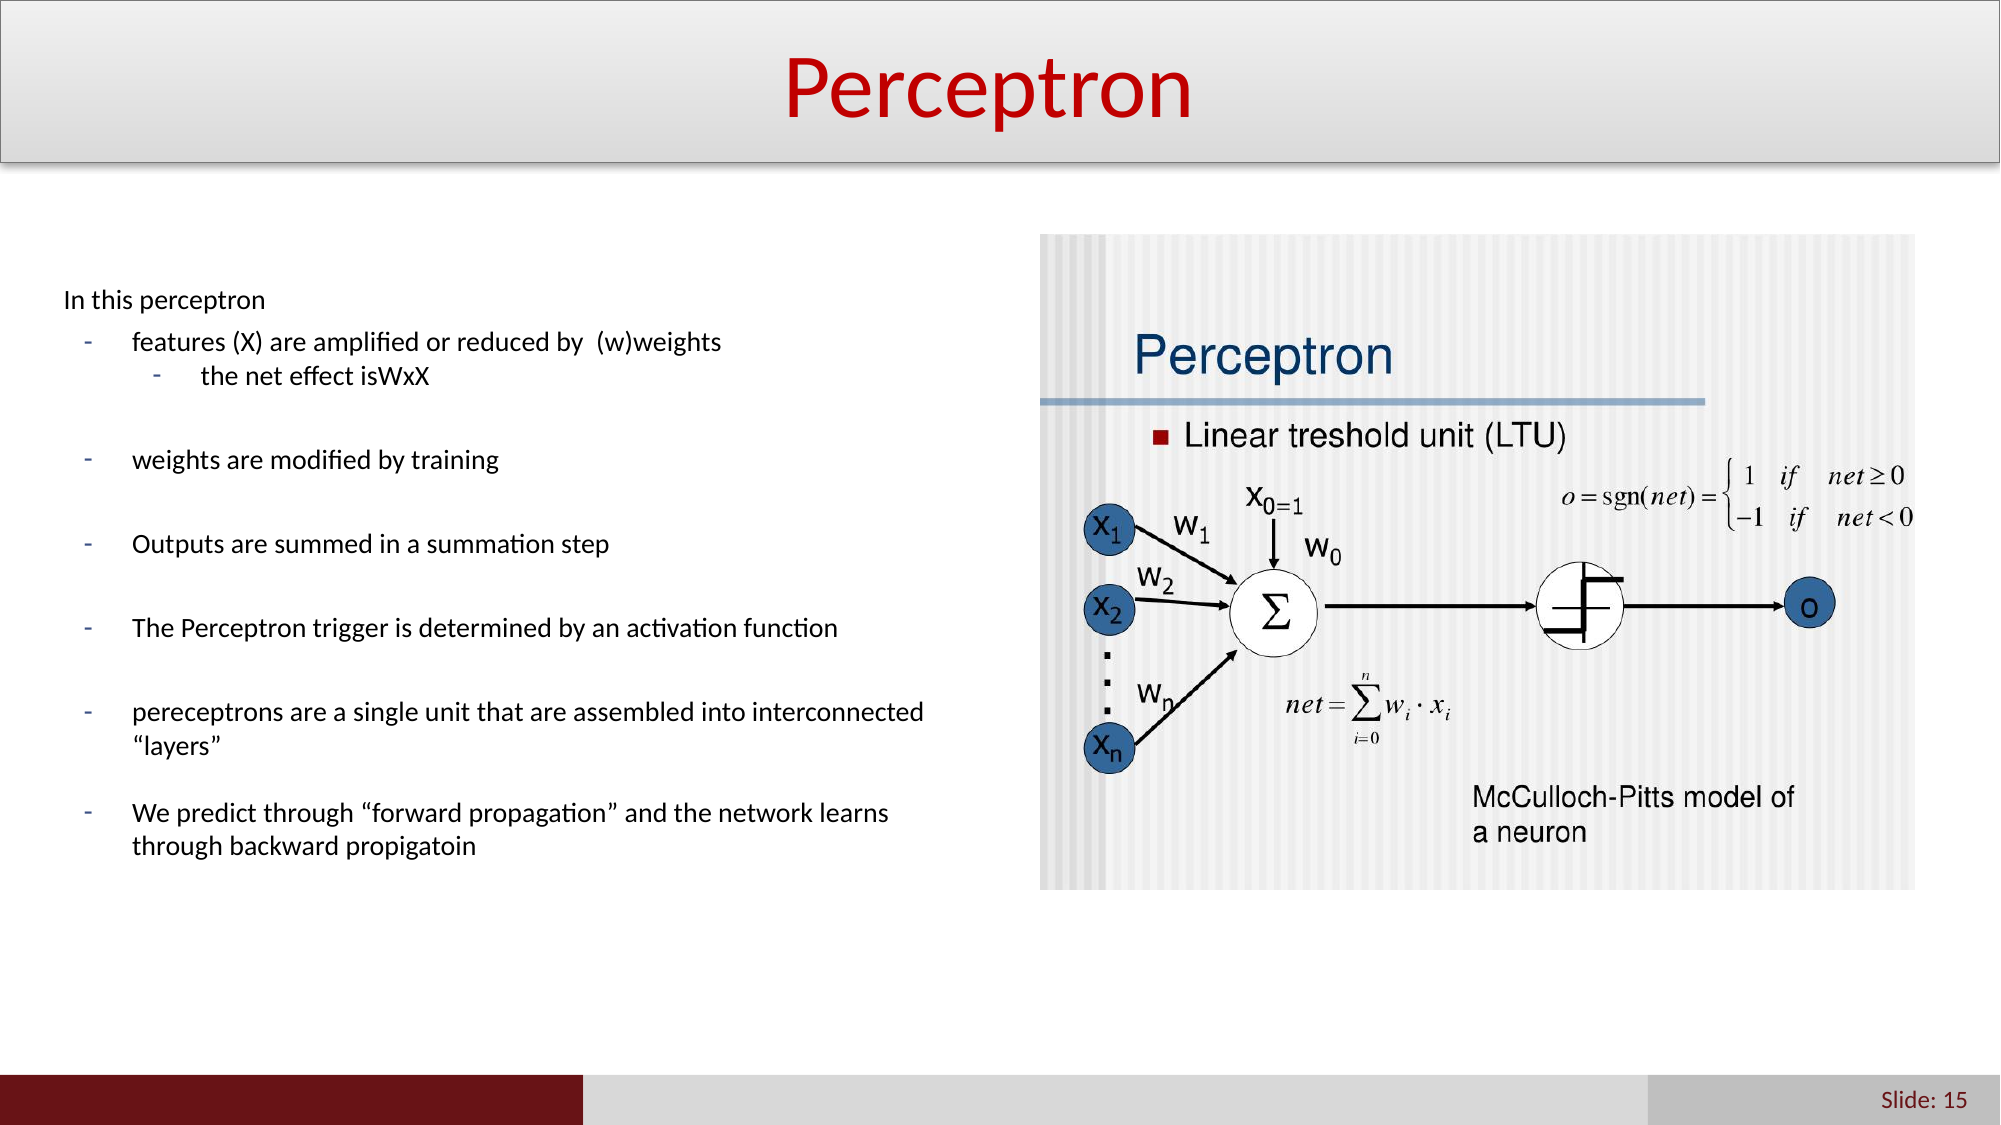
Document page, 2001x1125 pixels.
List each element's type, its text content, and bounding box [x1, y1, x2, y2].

list In this perceptron features (X) are amplified or reduced by (w)weights the net effect isWxX weights are modified by training Outputs are summed in a summation step The Perceptron trigger is determined by an activation function pereceptrons are a single unit that are assembled into interconnected “layers” We predict through “forward propagation” and the network learns through backward propigatoin [48, 274, 1000, 872]
title Perceptron [0, 0, 2000, 163]
picture [1040, 234, 1915, 891]
